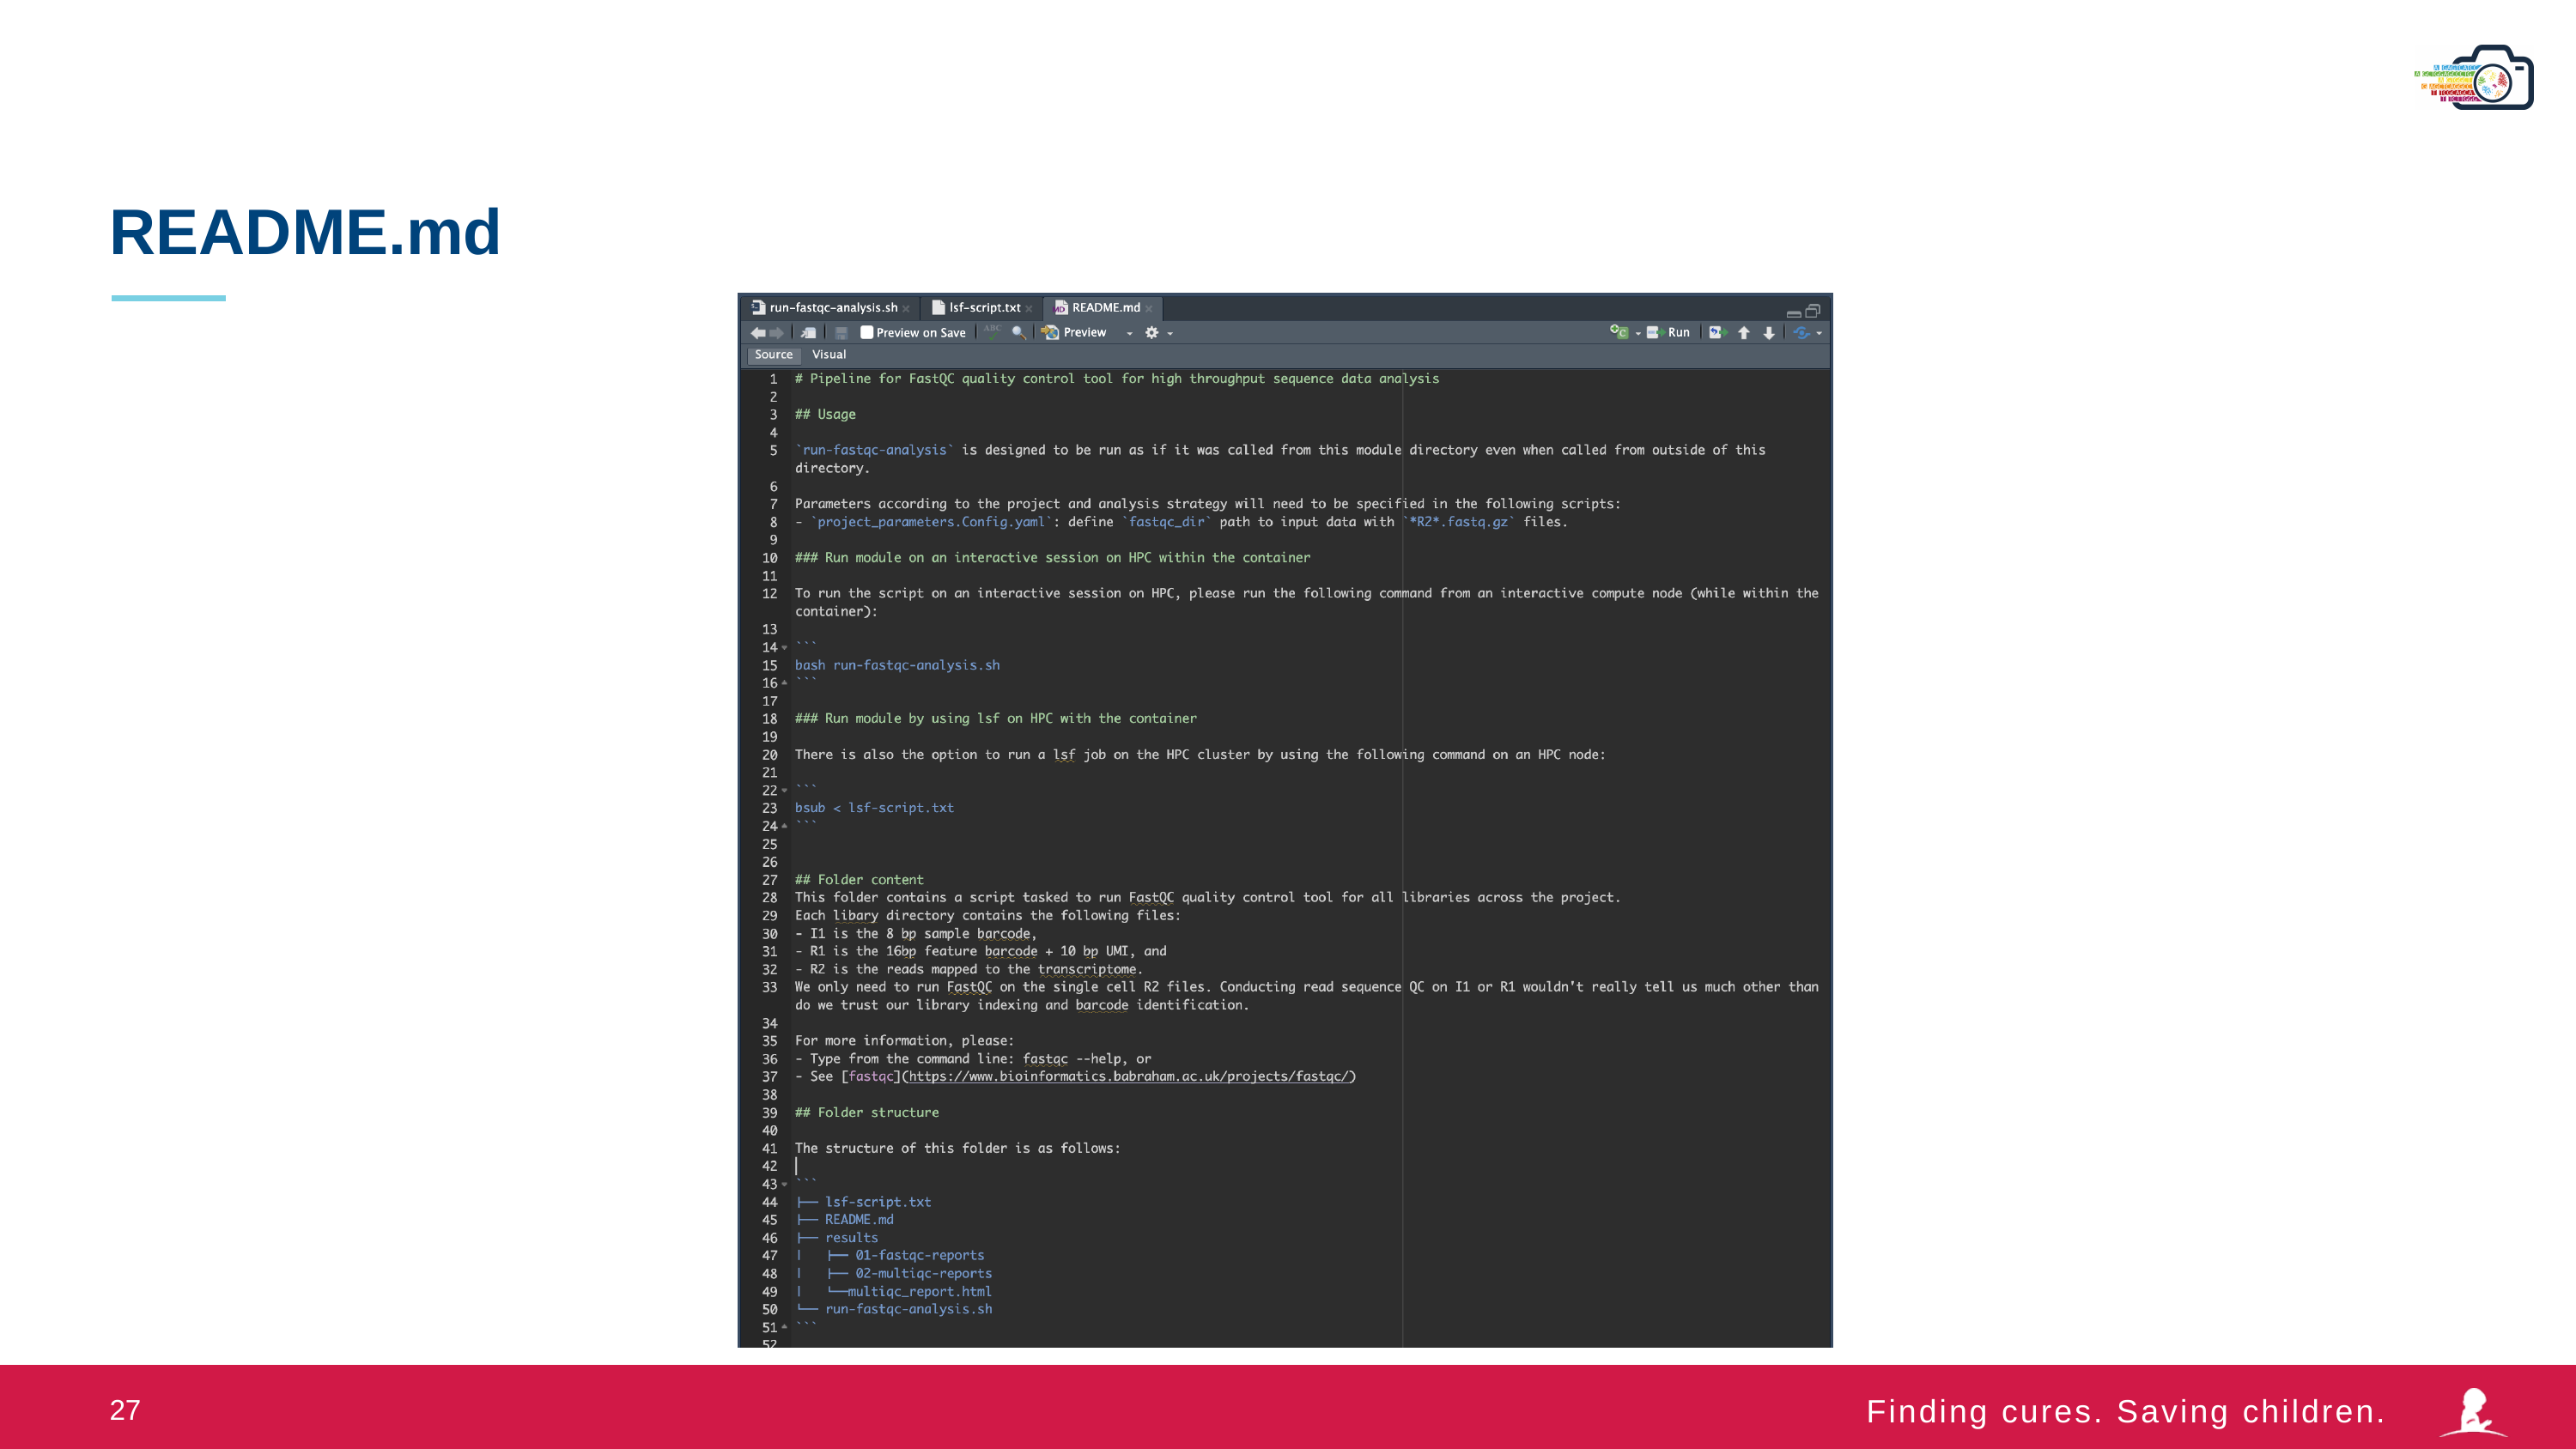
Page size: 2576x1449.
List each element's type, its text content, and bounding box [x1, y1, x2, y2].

title README.md [96, 77, 2475, 276]
slide_number 27 [96, 1375, 228, 1442]
picture [2415, 45, 2534, 110]
picture [738, 293, 1833, 1348]
